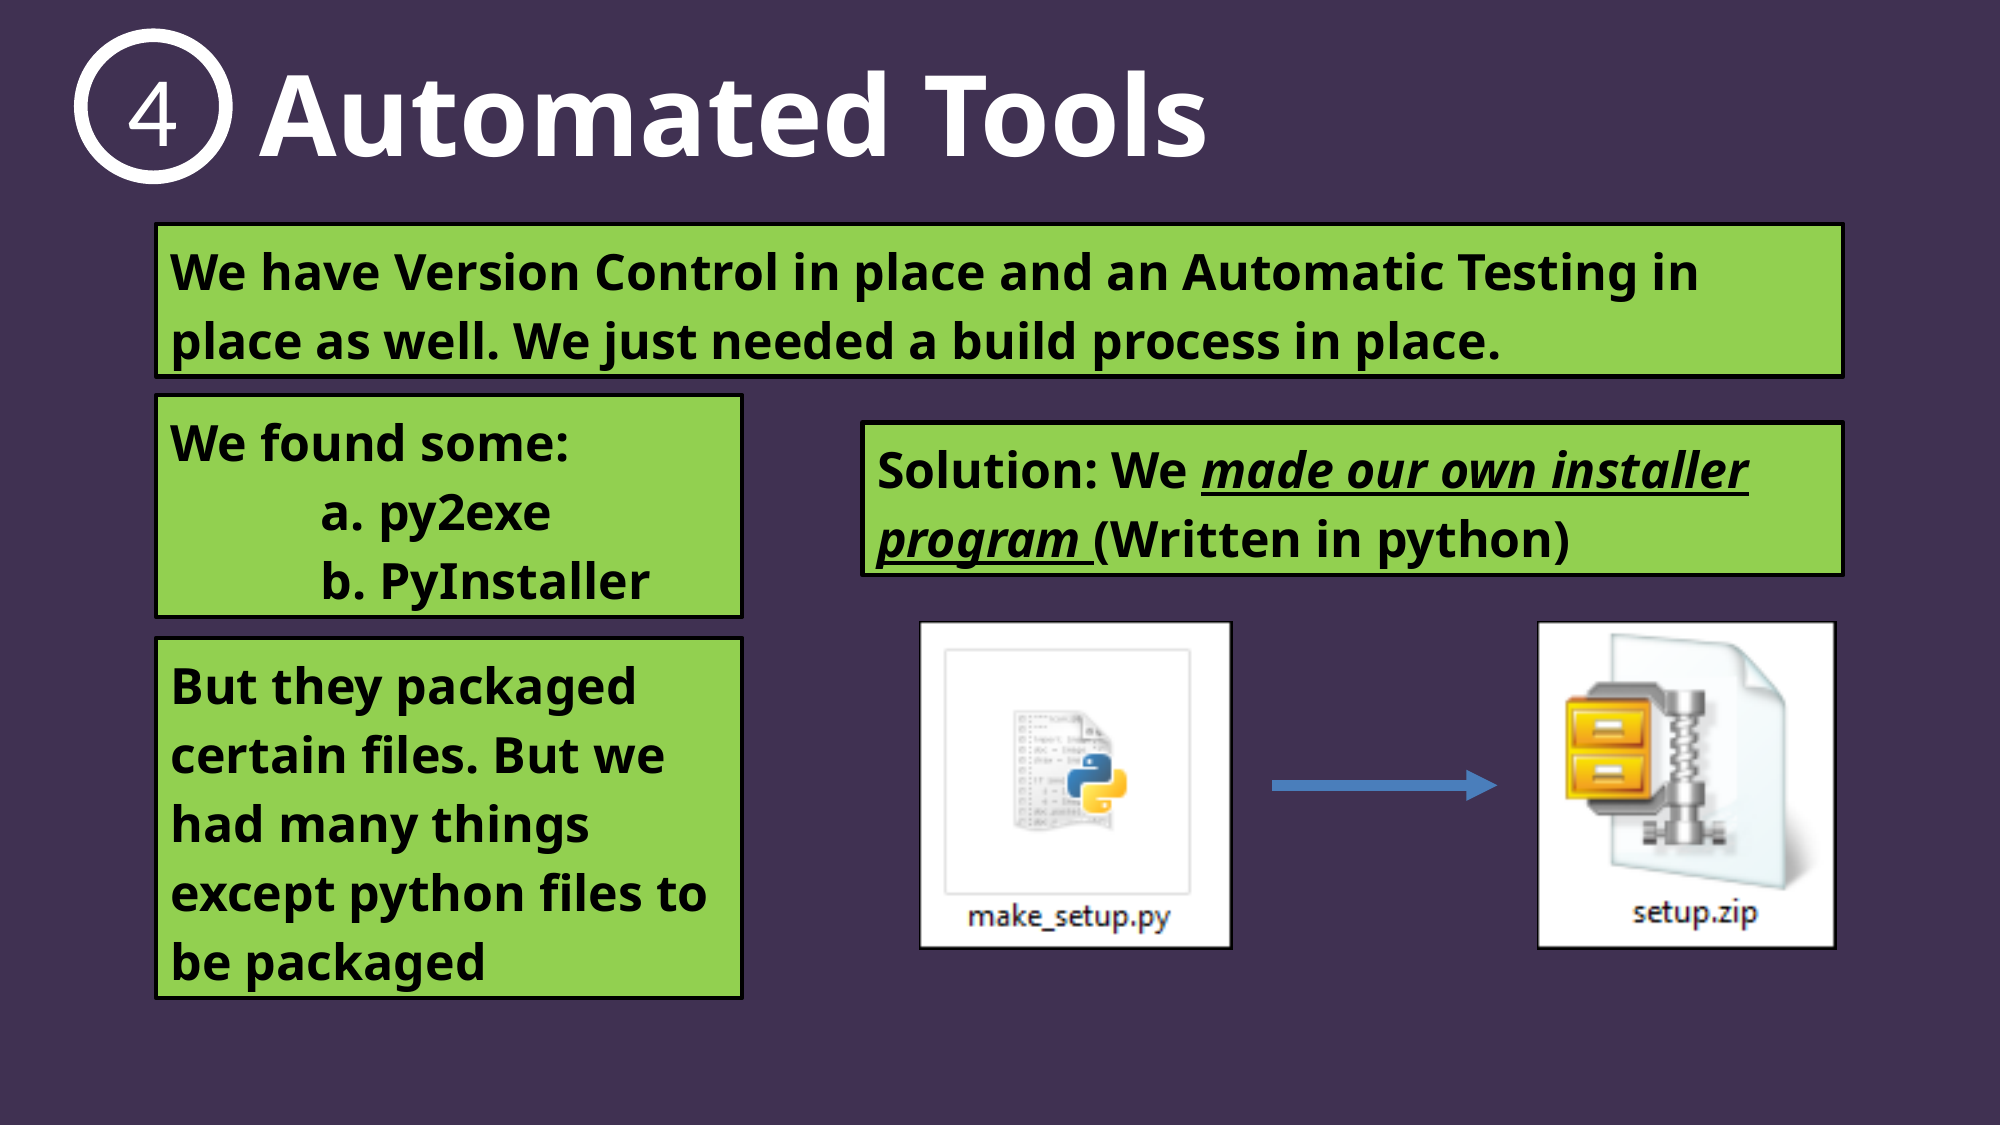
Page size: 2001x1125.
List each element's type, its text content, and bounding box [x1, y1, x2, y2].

picture [919, 620, 1233, 950]
text_box We found some: a. py2exe b. PyInstaller [155, 395, 743, 617]
text_box 4 [73, 28, 233, 185]
text_box Solution: We made our own installer program (Written in python) [862, 422, 1844, 576]
picture [1537, 620, 1837, 950]
text_box We have Version Control in place and an Automatic Testing in place as well. We just needed a build process in place. [155, 223, 1844, 377]
text_box Automated Tools [244, 36, 1226, 186]
text_box But they packaged certain files. But we had many things except python files to be packaged [155, 638, 743, 998]
